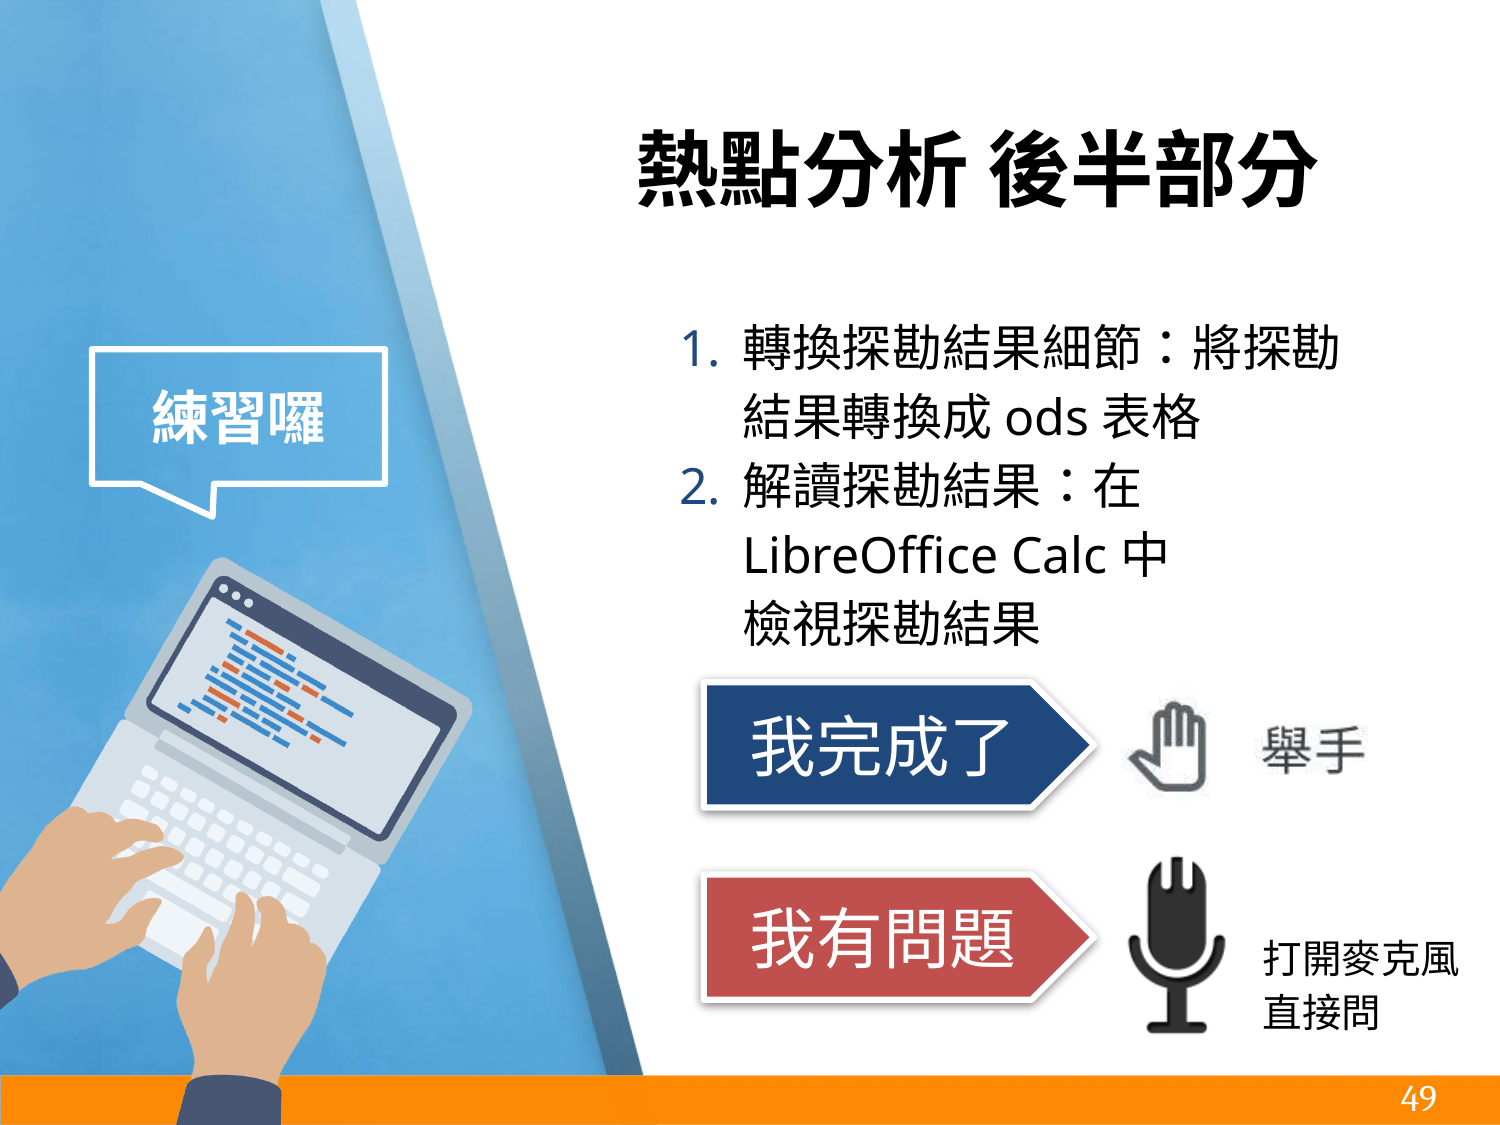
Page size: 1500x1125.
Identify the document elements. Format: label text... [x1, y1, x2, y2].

text_box 打開麥克風 直接問 [1360, 948, 1500, 1014]
list 轉換探勘結果細節：將探勘結果轉換成ods表格 解讀探勘結果：在LibreOffice Calc中 檢視探勘結果 [652, 292, 1360, 1066]
picture [996, 635, 1402, 808]
title 練習囉 [97, 362, 380, 471]
title 熱點分析 後半部分 [534, 27, 1422, 232]
slide_number ‹#› [1350, 1074, 1488, 1118]
picture [1077, 848, 1279, 1049]
picture [0, 0, 1500, 1125]
